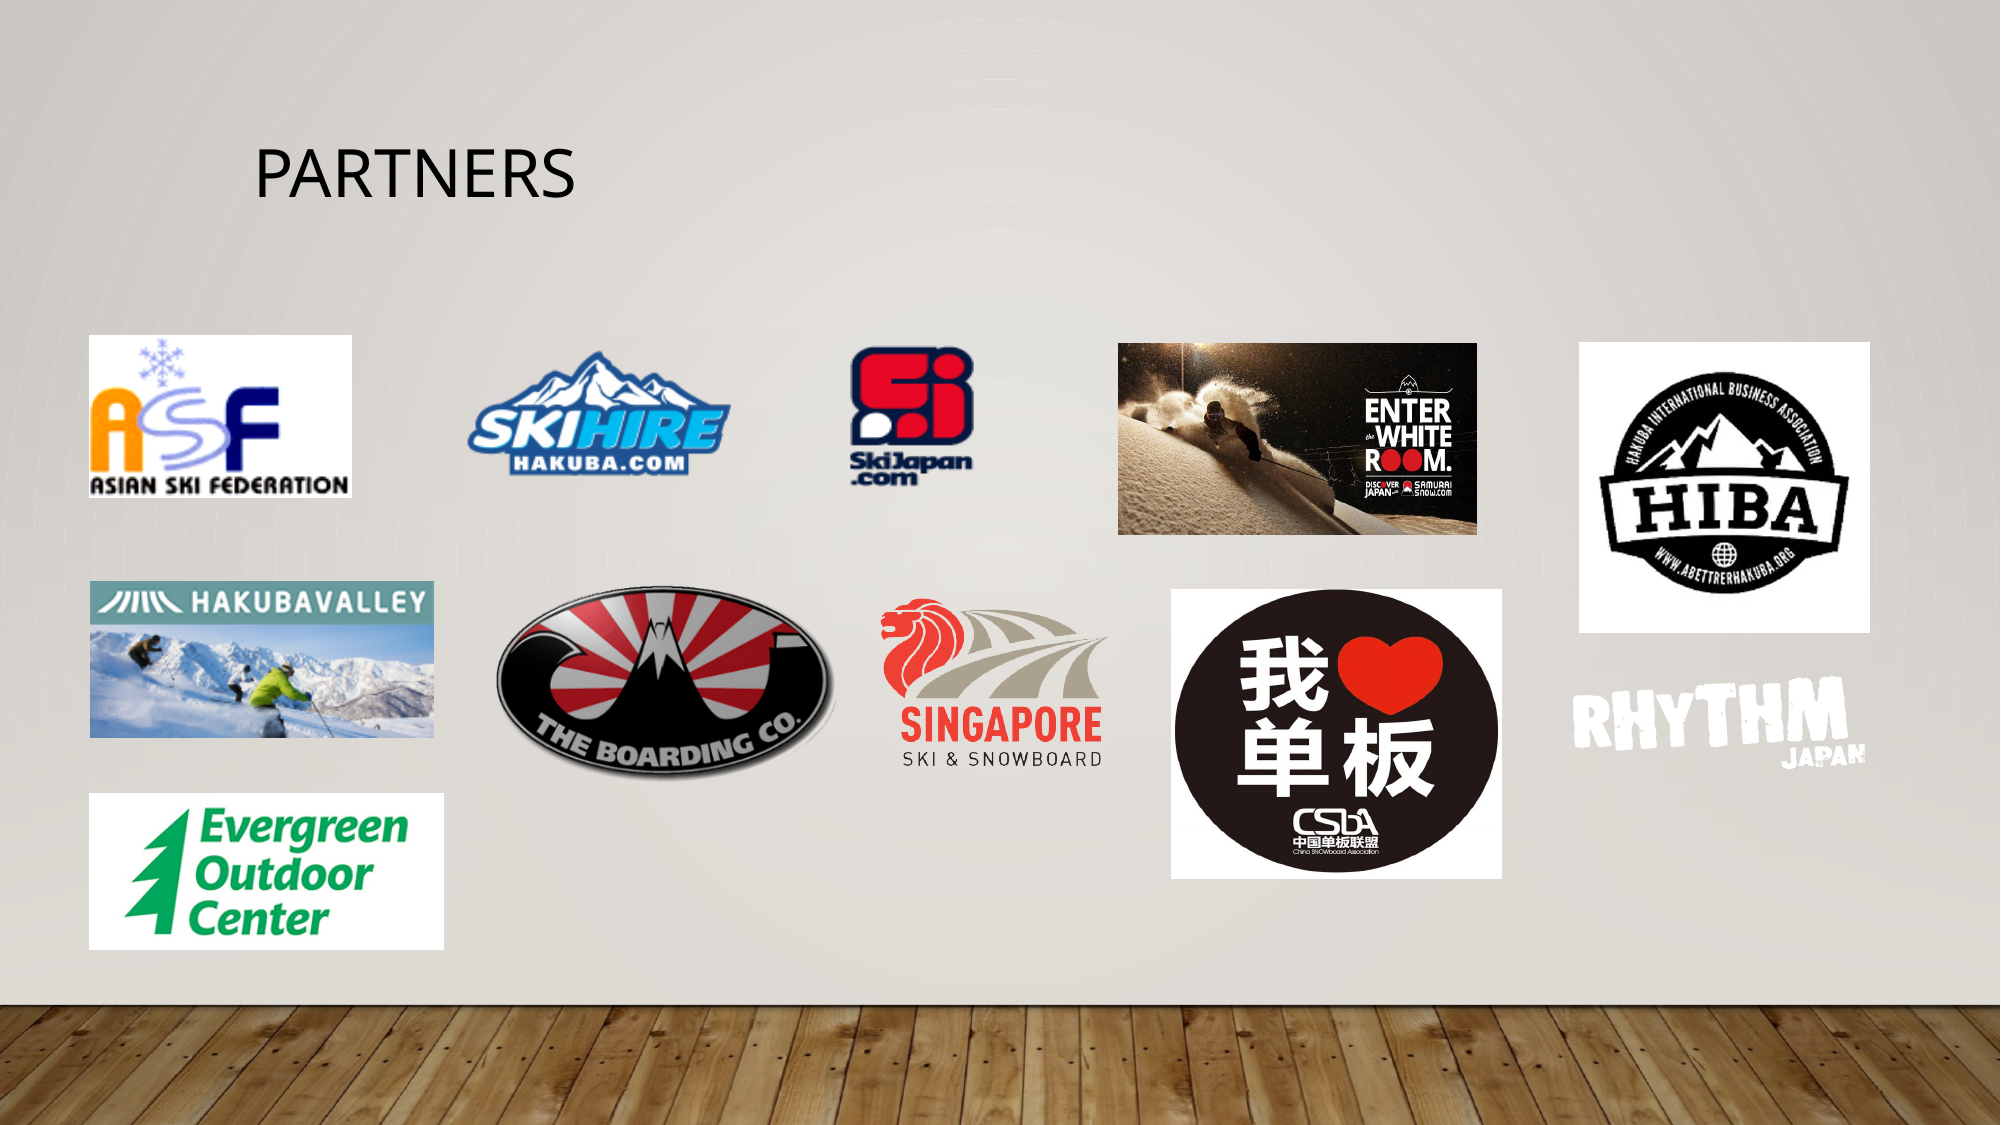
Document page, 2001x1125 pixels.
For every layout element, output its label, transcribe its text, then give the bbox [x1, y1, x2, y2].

picture [89, 793, 444, 951]
picture [89, 580, 435, 738]
picture [1171, 589, 1502, 879]
picture [1573, 676, 1865, 769]
picture [443, 337, 757, 495]
picture [847, 343, 976, 488]
title Partners [238, 131, 1814, 305]
picture [858, 582, 1134, 782]
picture [495, 584, 837, 783]
picture [1118, 343, 1477, 535]
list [89, 334, 352, 498]
picture [1579, 342, 1870, 633]
picture [0, 1005, 2000, 1125]
